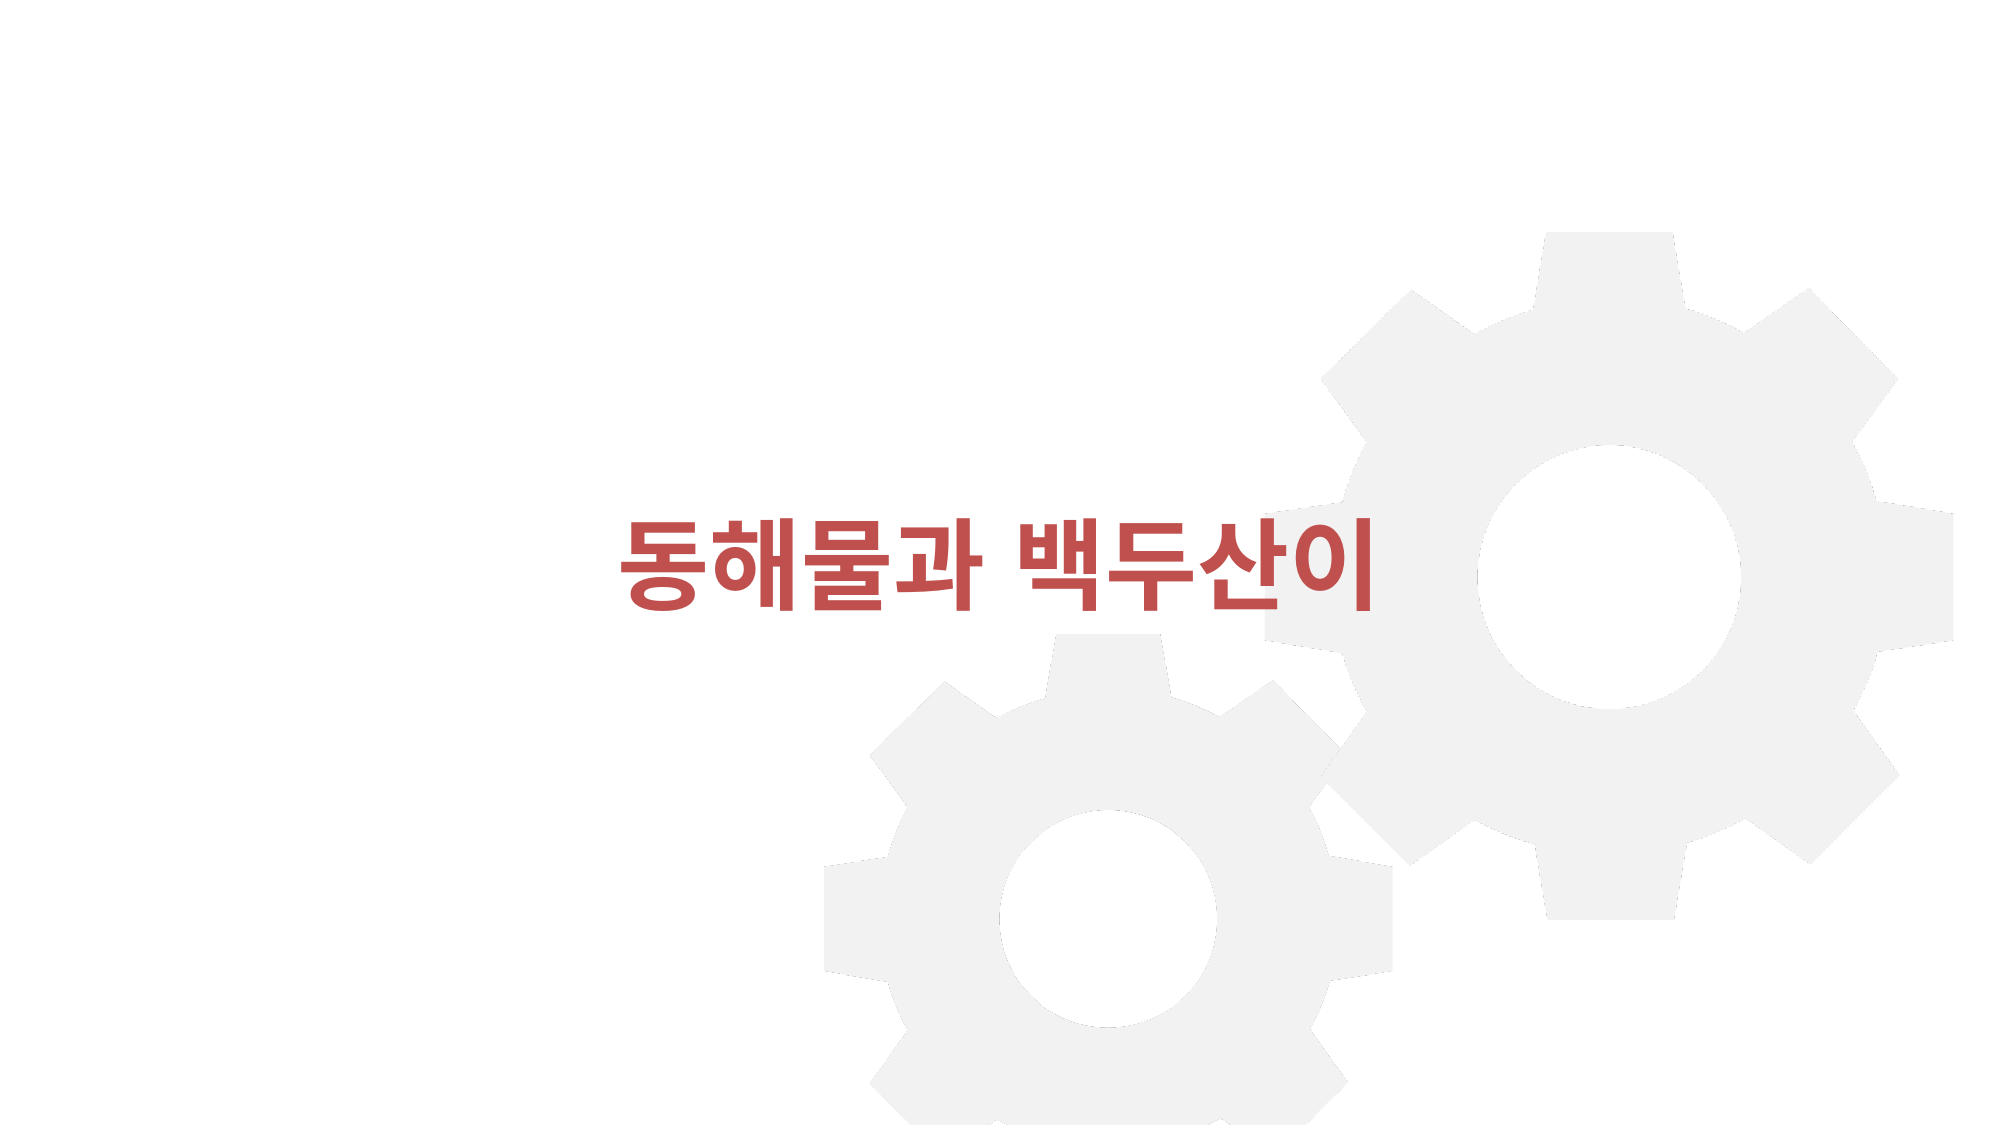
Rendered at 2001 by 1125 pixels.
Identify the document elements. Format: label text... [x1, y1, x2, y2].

title 동해물과 백두산이 [56, 492, 1944, 633]
picture [823, 232, 1954, 1125]
